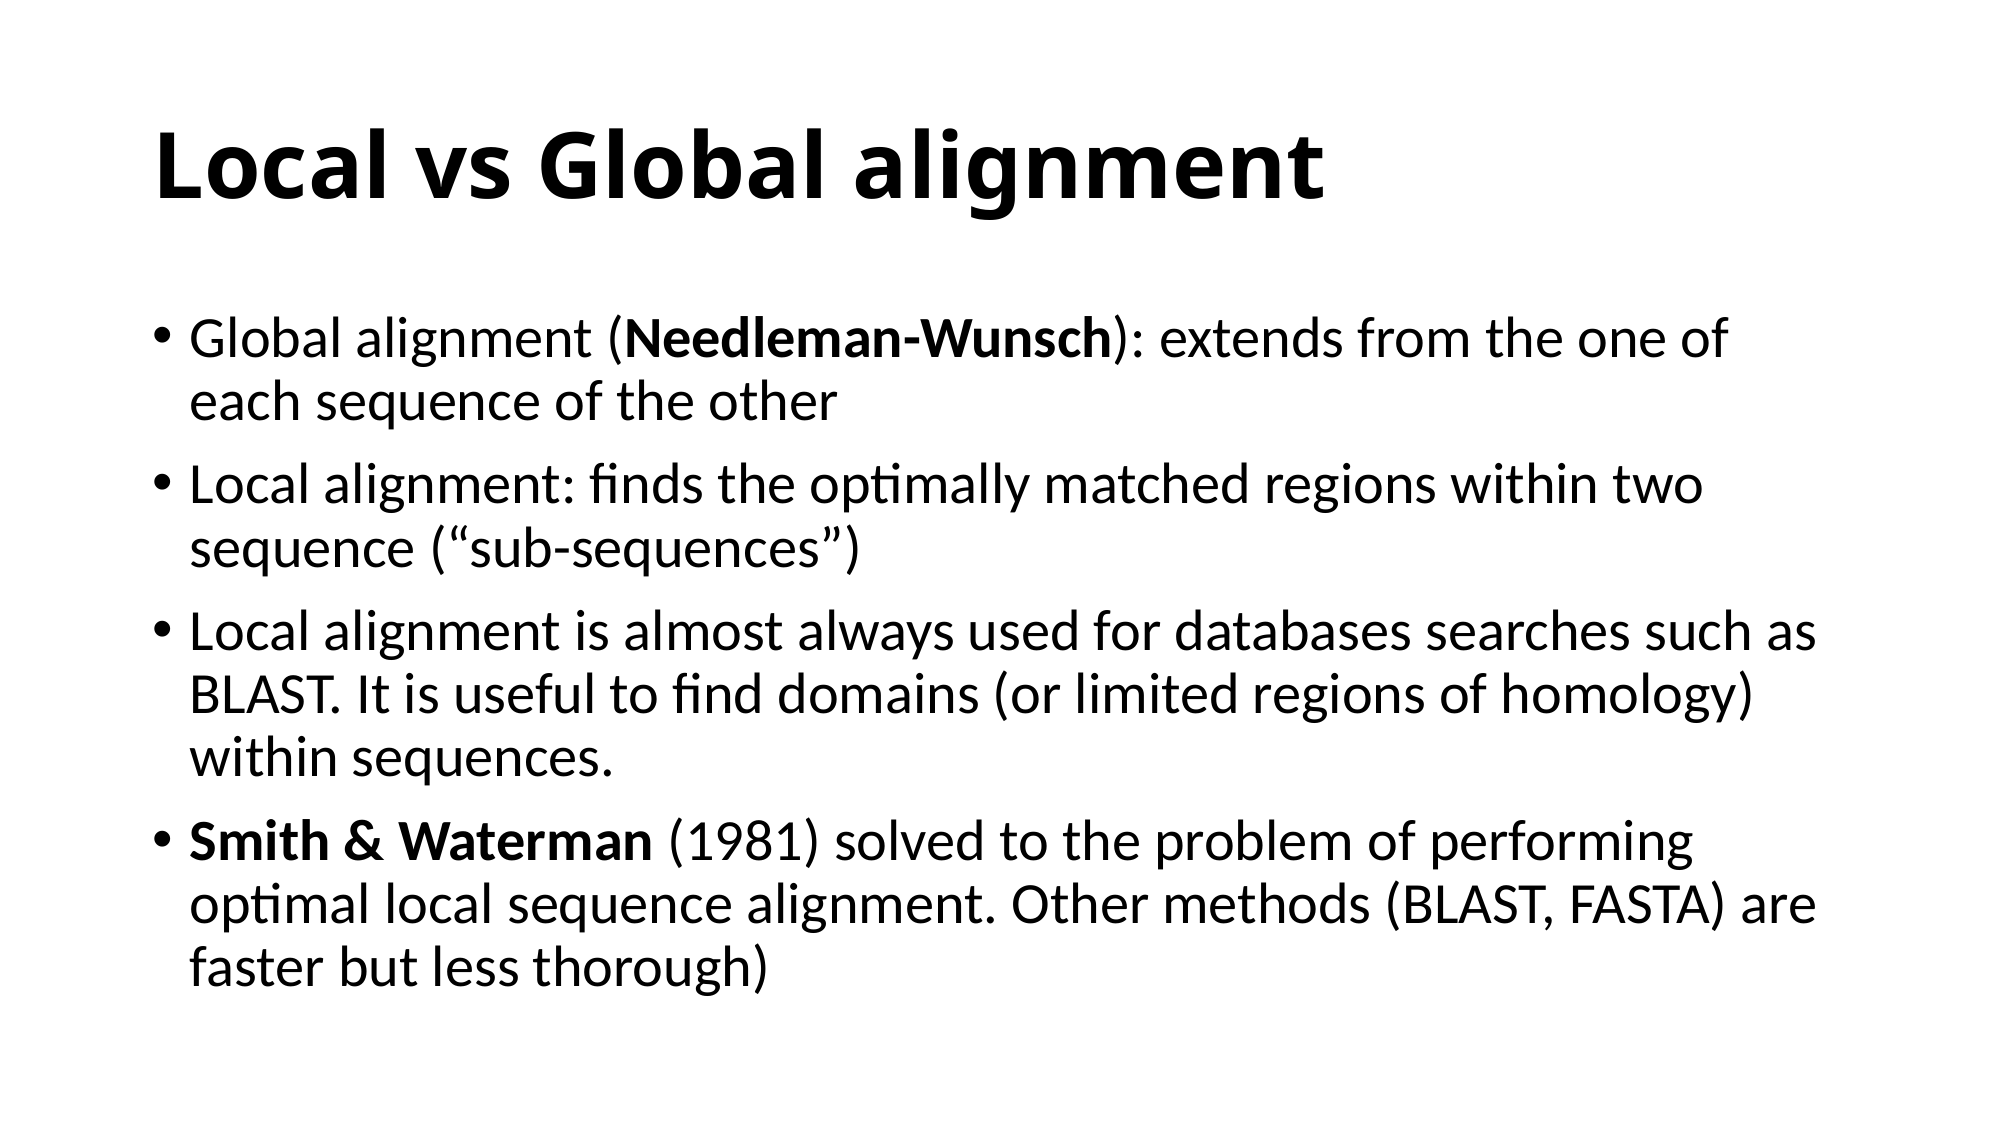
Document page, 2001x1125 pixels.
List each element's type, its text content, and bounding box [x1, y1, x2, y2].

title Local vs Global alignment [137, 59, 1863, 278]
list Global alignment (Needleman-Wunsch): extends from the one of each sequence of the other Local alignment: finds the optimally matched regions within two sequence (“sub-sequences”) Local alignment is almost always used for databases searches such as BLAST. It is useful to find domains (or limited regions of homology) within sequences. Smith & Waterman (1981) solved to the problem of performing optimal local sequence alignment. Other methods (BLAST, FASTA) are faster but less thorough) [137, 299, 1863, 1014]
